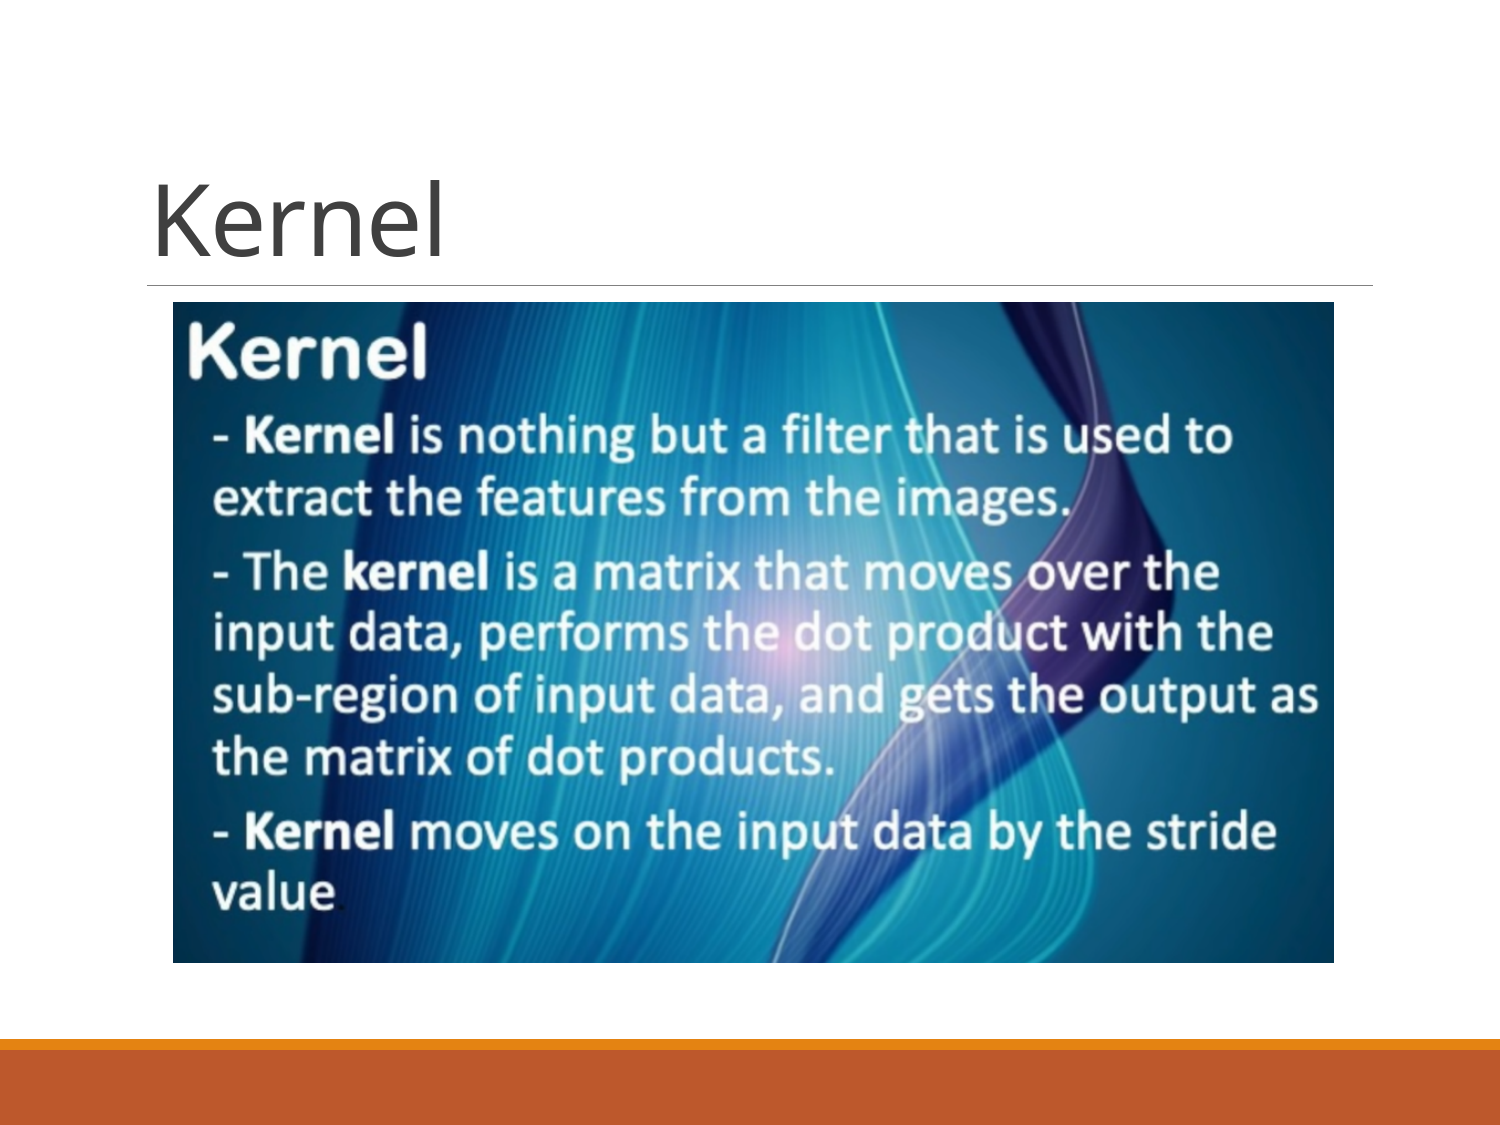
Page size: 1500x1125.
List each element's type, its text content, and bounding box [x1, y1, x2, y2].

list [173, 302, 1334, 964]
title Kernel [134, 47, 1373, 285]
